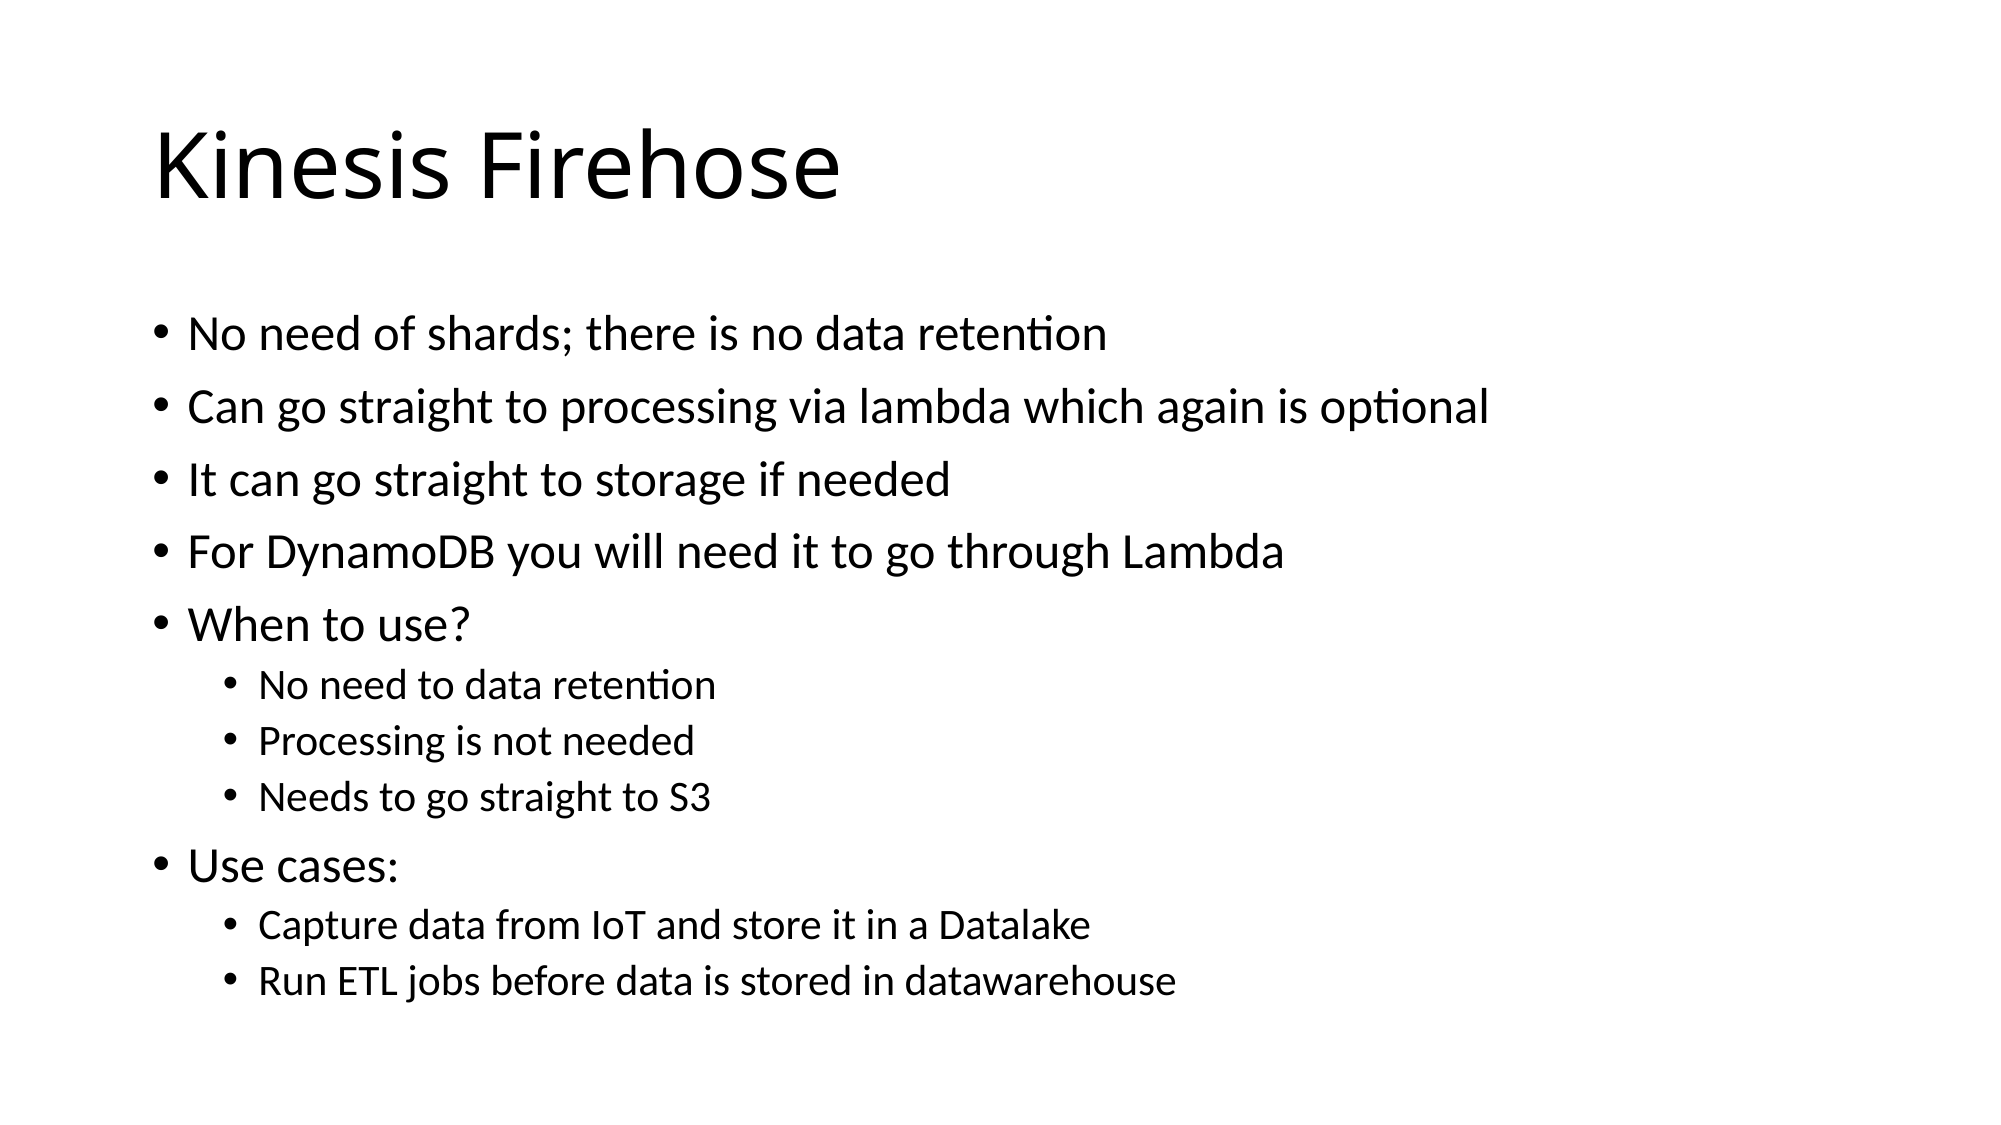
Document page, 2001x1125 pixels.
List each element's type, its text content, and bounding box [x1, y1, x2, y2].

title Kinesis Firehose [137, 59, 1863, 278]
list No need of shards; there is no data retention Can go straight to processing via lambda which again is optional It can go straight to storage if needed For DynamoDB you will need it to go through Lambda When to use? No need to data retention Processing is not needed Needs to go straight to S3 Use cases: Capture data from IoT and store it in a Datalake Run ETL jobs before data is stored in datawarehouse [137, 299, 1863, 1014]
